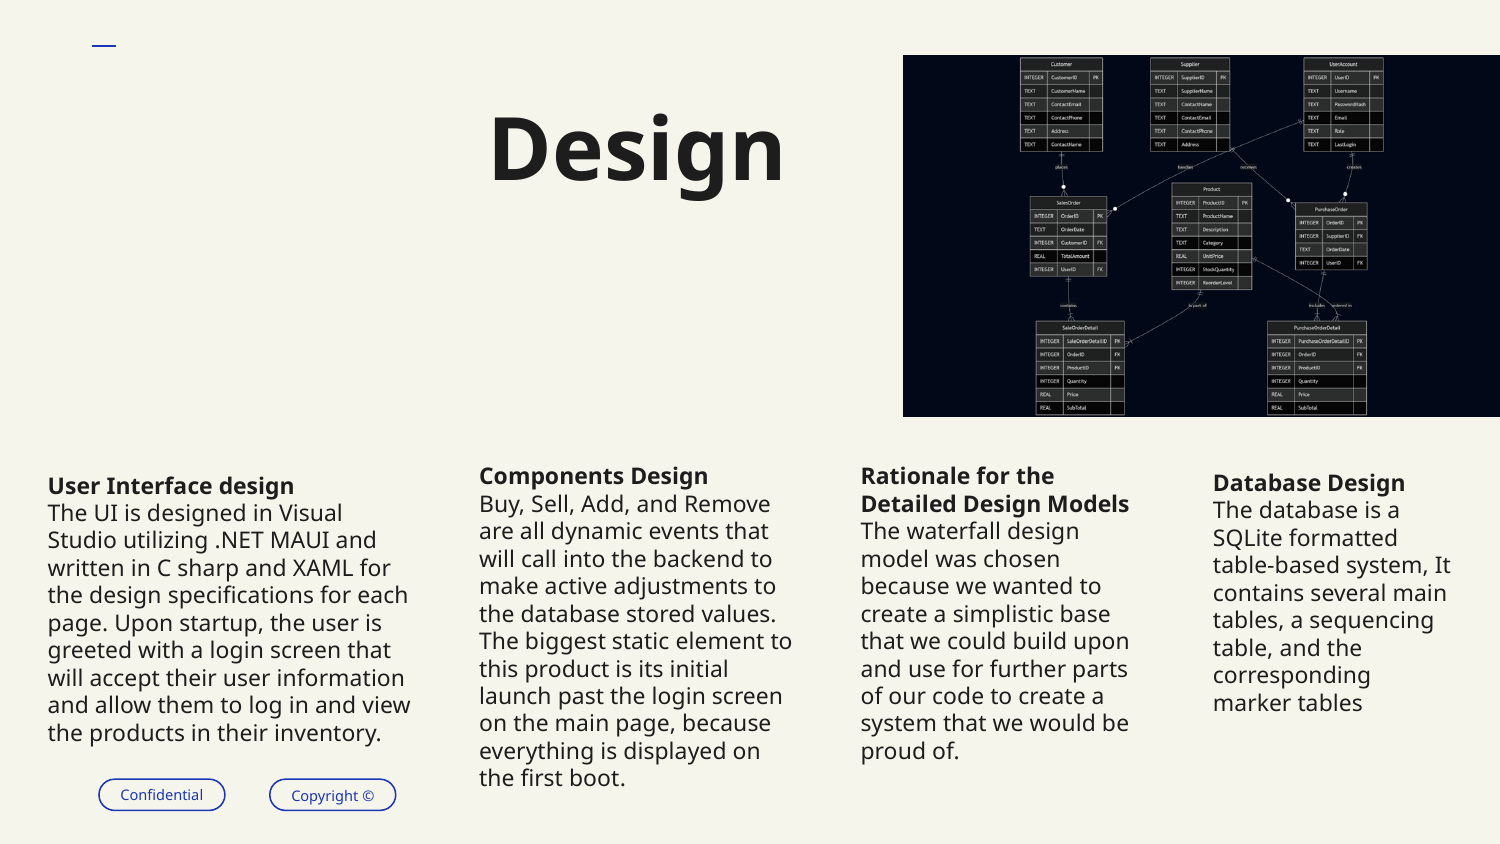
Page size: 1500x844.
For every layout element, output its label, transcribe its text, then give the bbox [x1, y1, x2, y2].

title Design [74, 97, 898, 318]
list Rationale for the Detailed Design Models The waterfall design model was chosen because we wanted to create a simplistic base that we could build upon and use for further parts of our code to create a system that we would be proud of. [845, 446, 1164, 789]
picture [903, 54, 1500, 417]
list Database Design The database is a SQLite formatted table-based system, It contains several main tables, a sequencing table, and the corresponding marker tables [1197, 453, 1468, 736]
list Components Design Buy, Sell, Add, and Remove are all dynamic events that will call into the backend to make active adjustments to the database stored values. The biggest static element to this product is its initial launch past the login screen on the main page, because everything is displayed on the first boot. [464, 446, 812, 743]
list User Interface design The UI is designed in Visual Studio utilizing .NET MAUI and written in C sharp and XAML for the design specifications for each page. Upon startup, the user is greeted with a login screen that will accept their user information and allow them to log in and view the products in their inventory. [32, 456, 430, 789]
